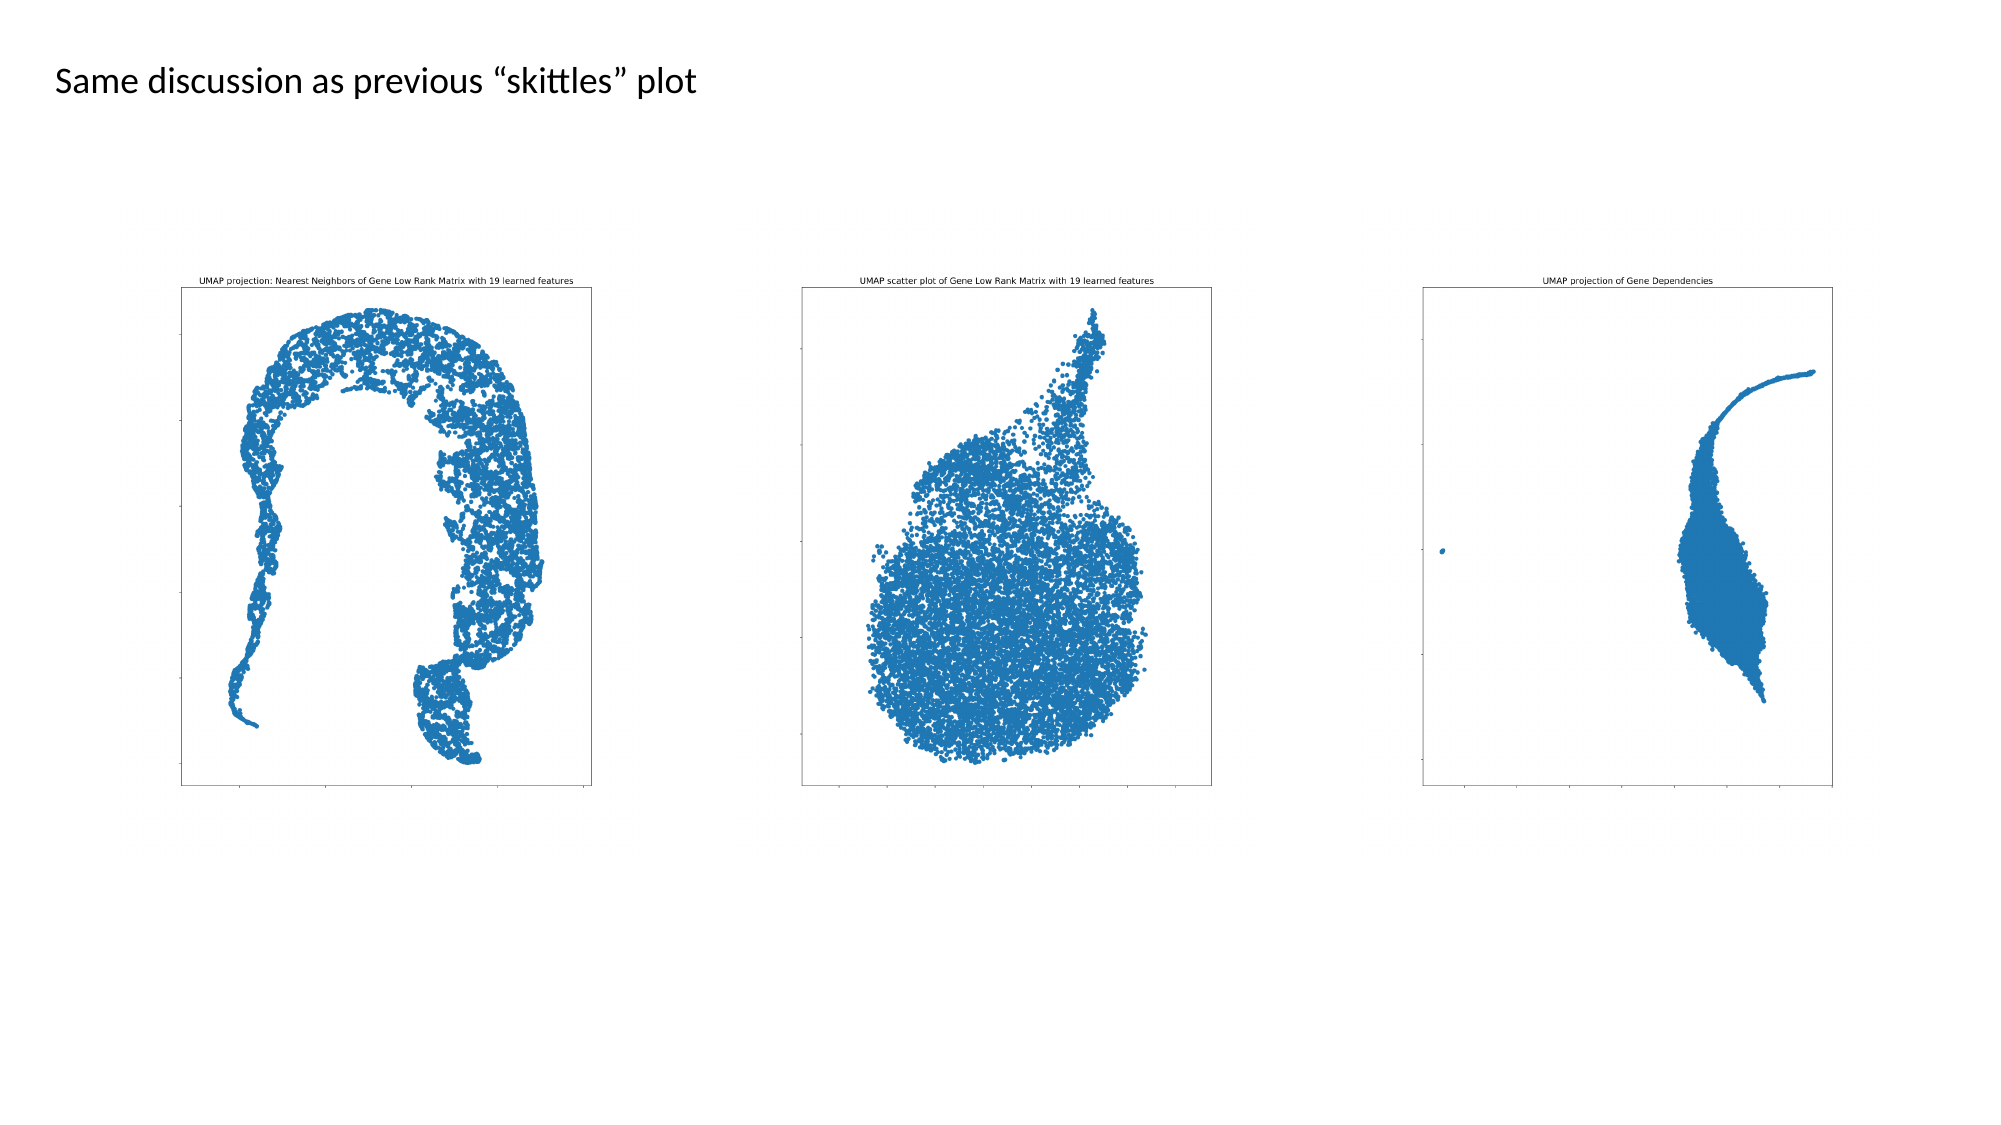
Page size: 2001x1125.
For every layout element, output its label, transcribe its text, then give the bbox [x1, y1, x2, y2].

picture [1357, 208, 1885, 867]
picture [736, 208, 1263, 867]
text_box Same discussion as previous “skittles” plot [40, 48, 1693, 109]
picture [115, 208, 643, 867]
